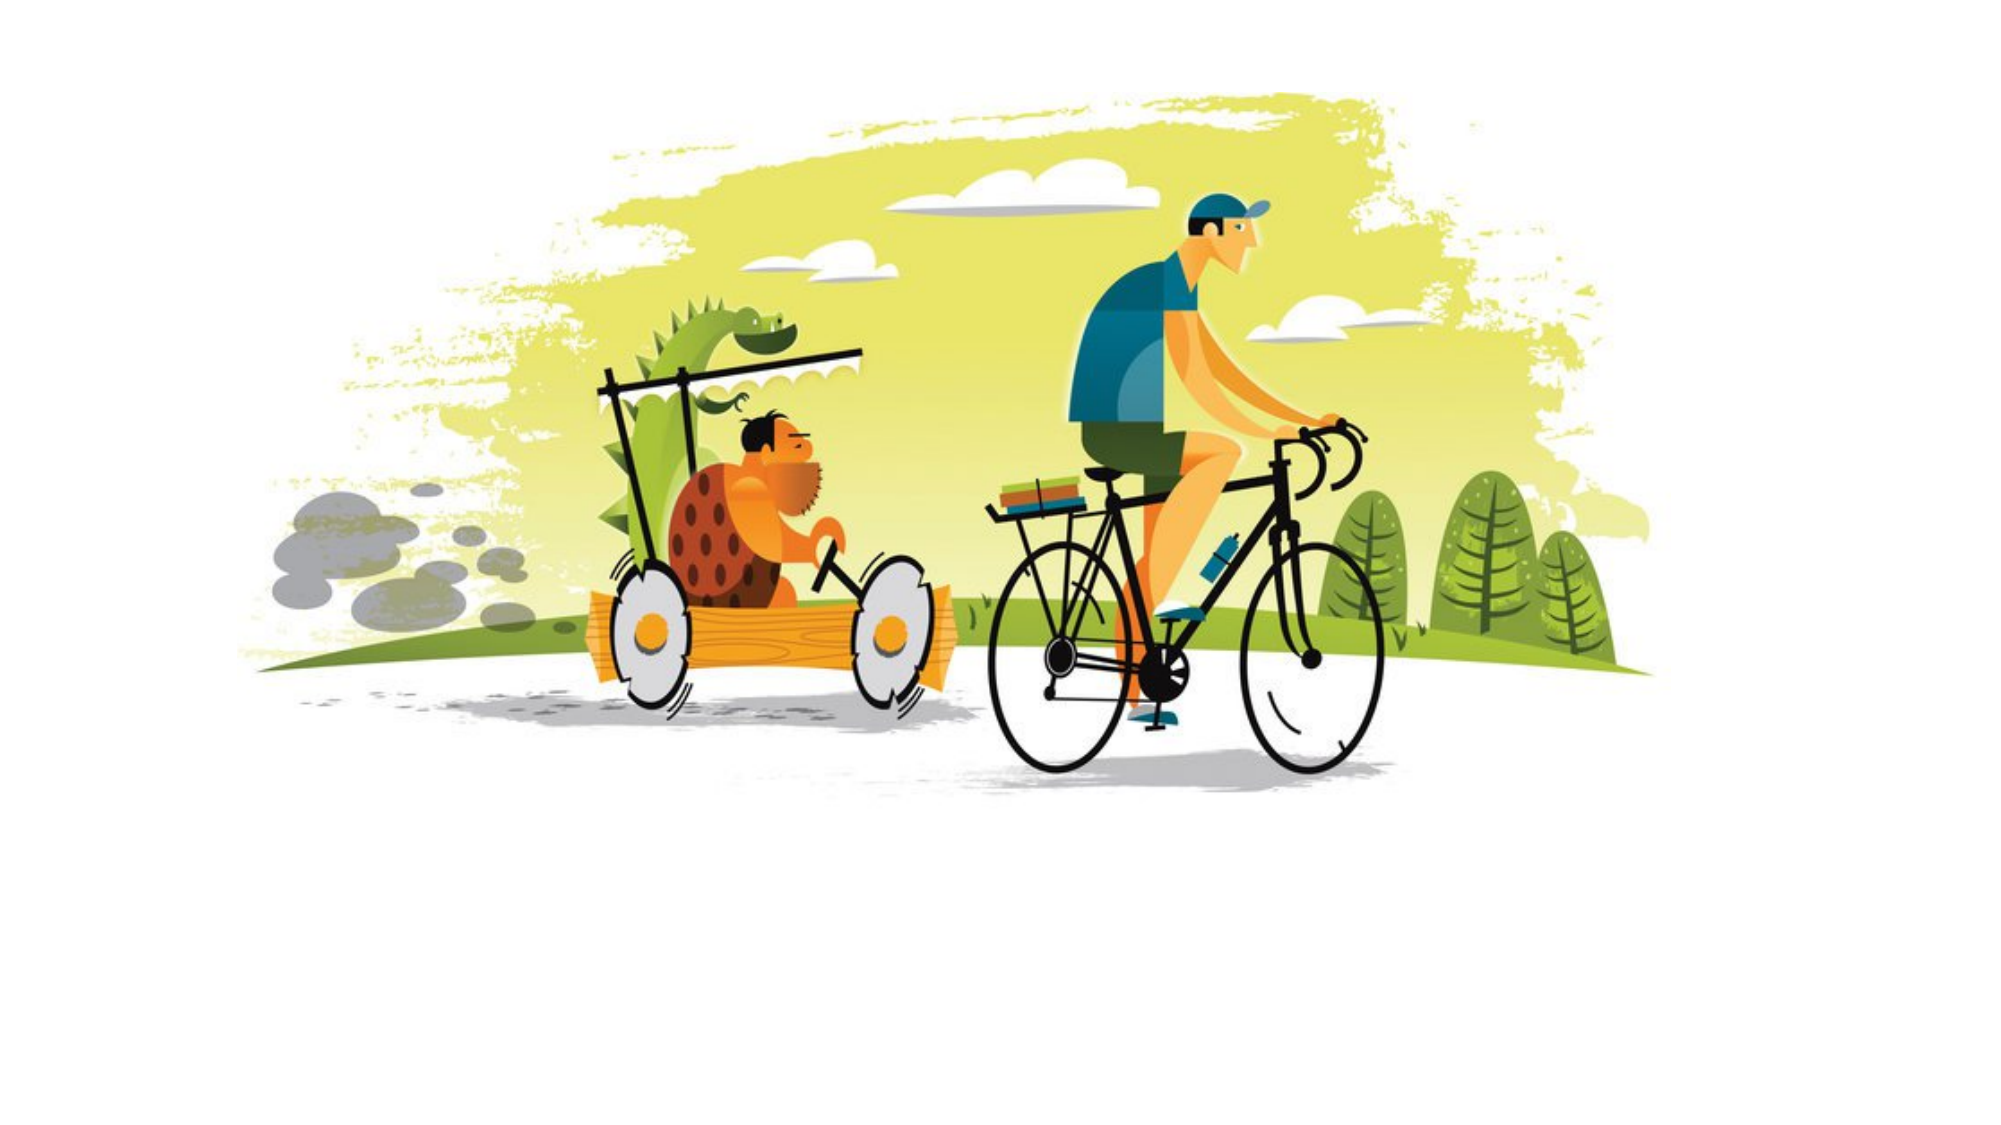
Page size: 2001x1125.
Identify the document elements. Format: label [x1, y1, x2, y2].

picture [237, 92, 1671, 832]
